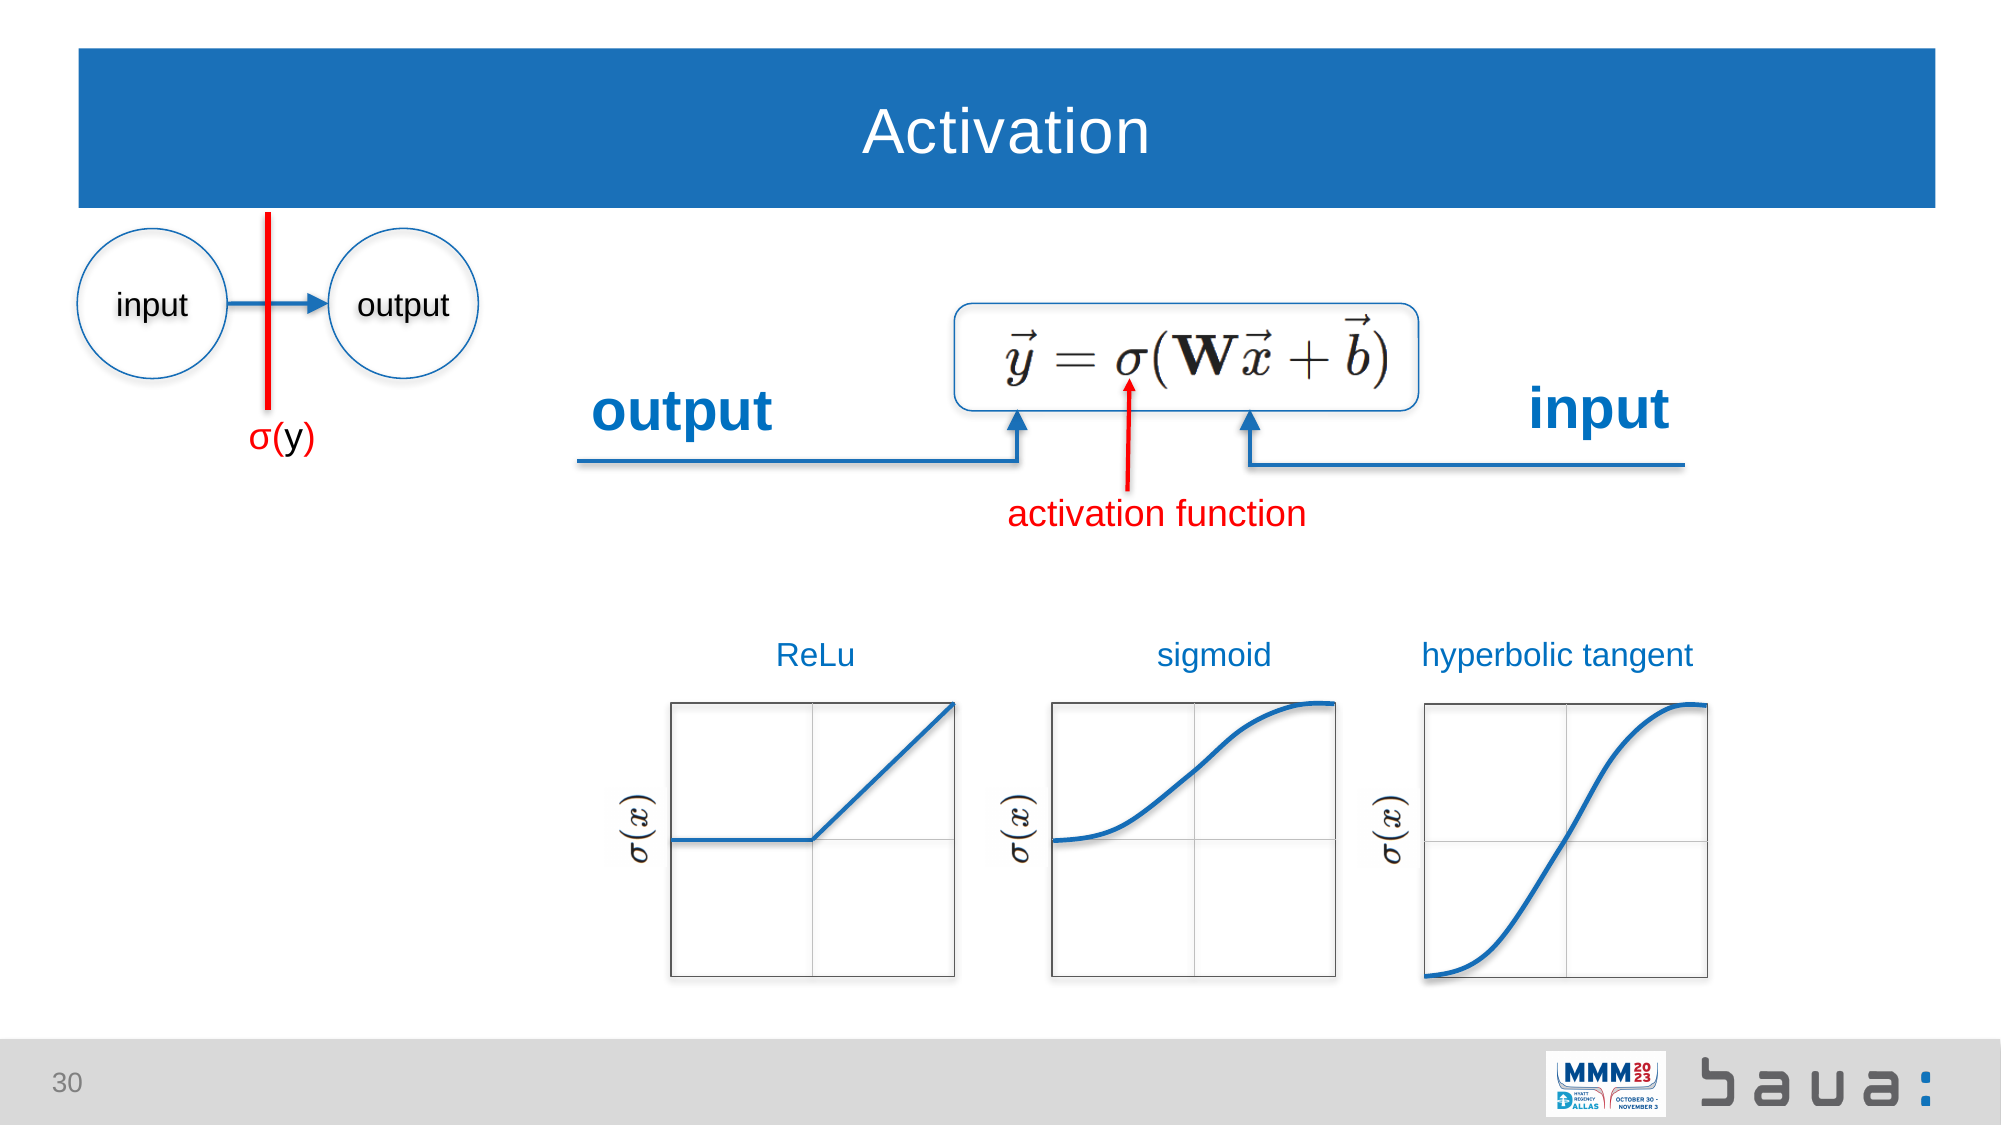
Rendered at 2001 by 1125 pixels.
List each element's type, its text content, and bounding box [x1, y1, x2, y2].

text_box σ(y) [233, 404, 336, 465]
slide_number 30 [51, 1051, 141, 1112]
text_box output [327, 227, 480, 380]
text_box activation function [992, 481, 1323, 541]
text_box [953, 302, 989, 407]
text_box [1397, 302, 1420, 407]
title Activation [78, 48, 1936, 208]
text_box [1247, 408, 1685, 466]
text_box input [1513, 362, 1686, 408]
text_box input [76, 227, 228, 380]
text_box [604, 625, 1711, 978]
picture [990, 303, 1398, 427]
text_box output [576, 364, 788, 408]
picture [1545, 1050, 1666, 1117]
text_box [577, 408, 1020, 462]
